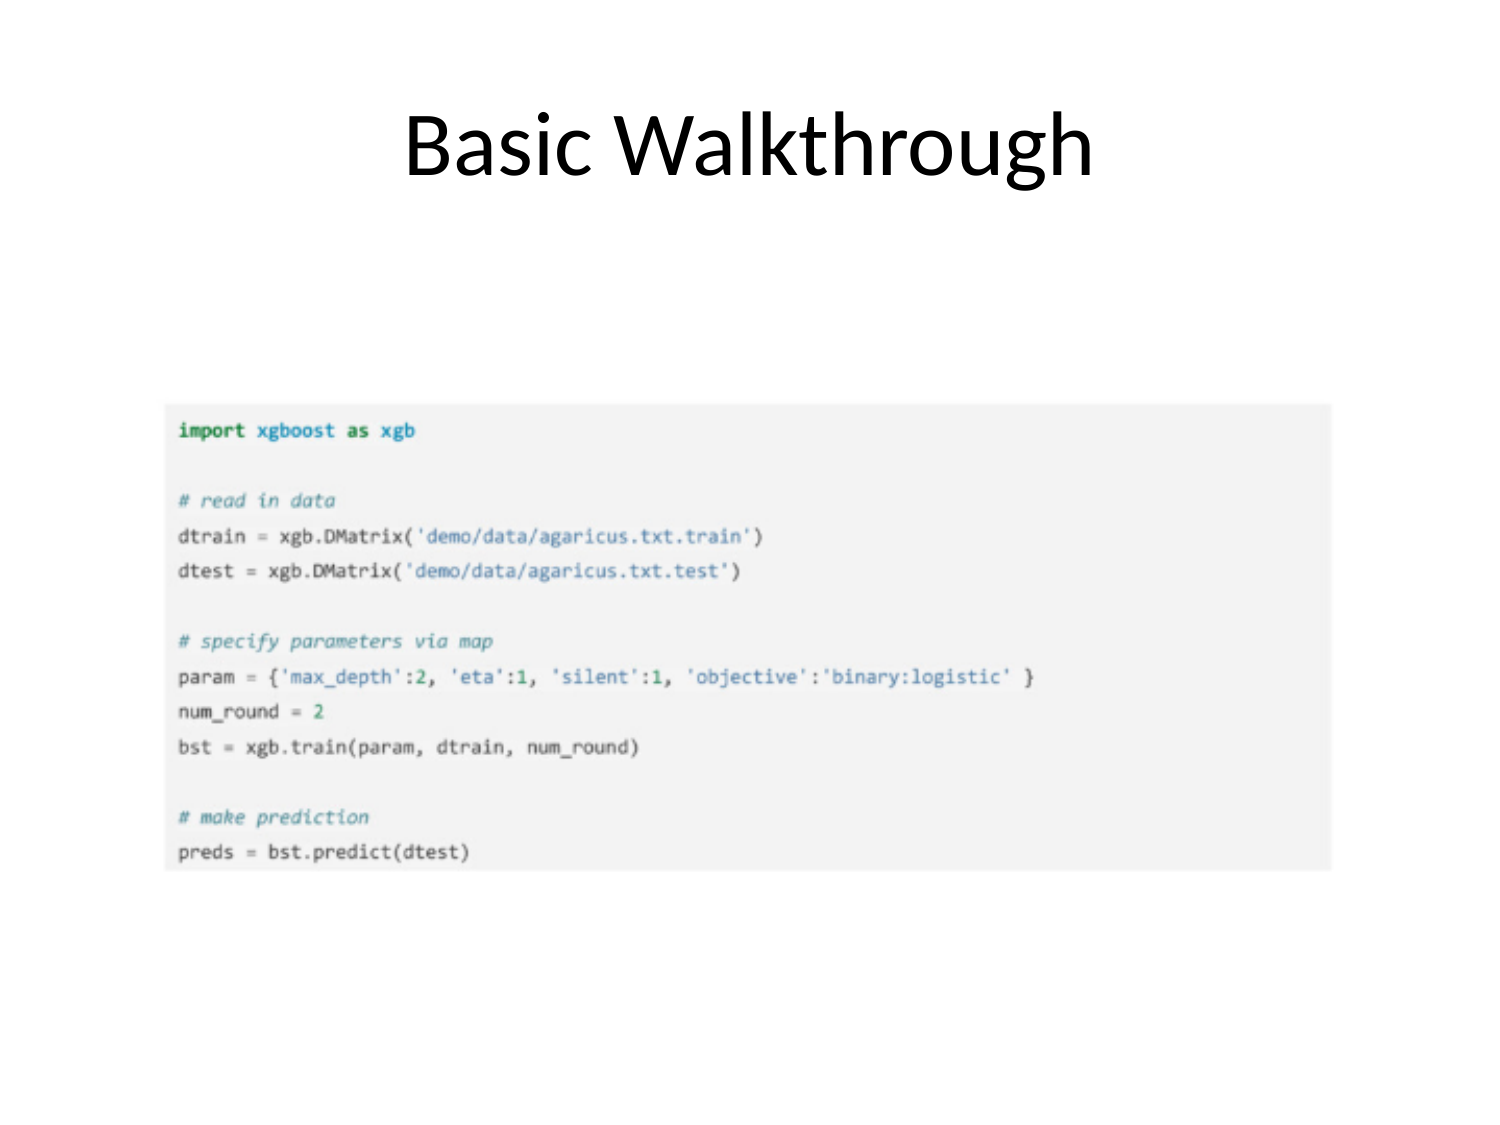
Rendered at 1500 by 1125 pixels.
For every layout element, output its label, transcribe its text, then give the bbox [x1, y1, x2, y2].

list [137, 366, 1363, 901]
title Basic Walkthrough [75, 45, 1425, 233]
